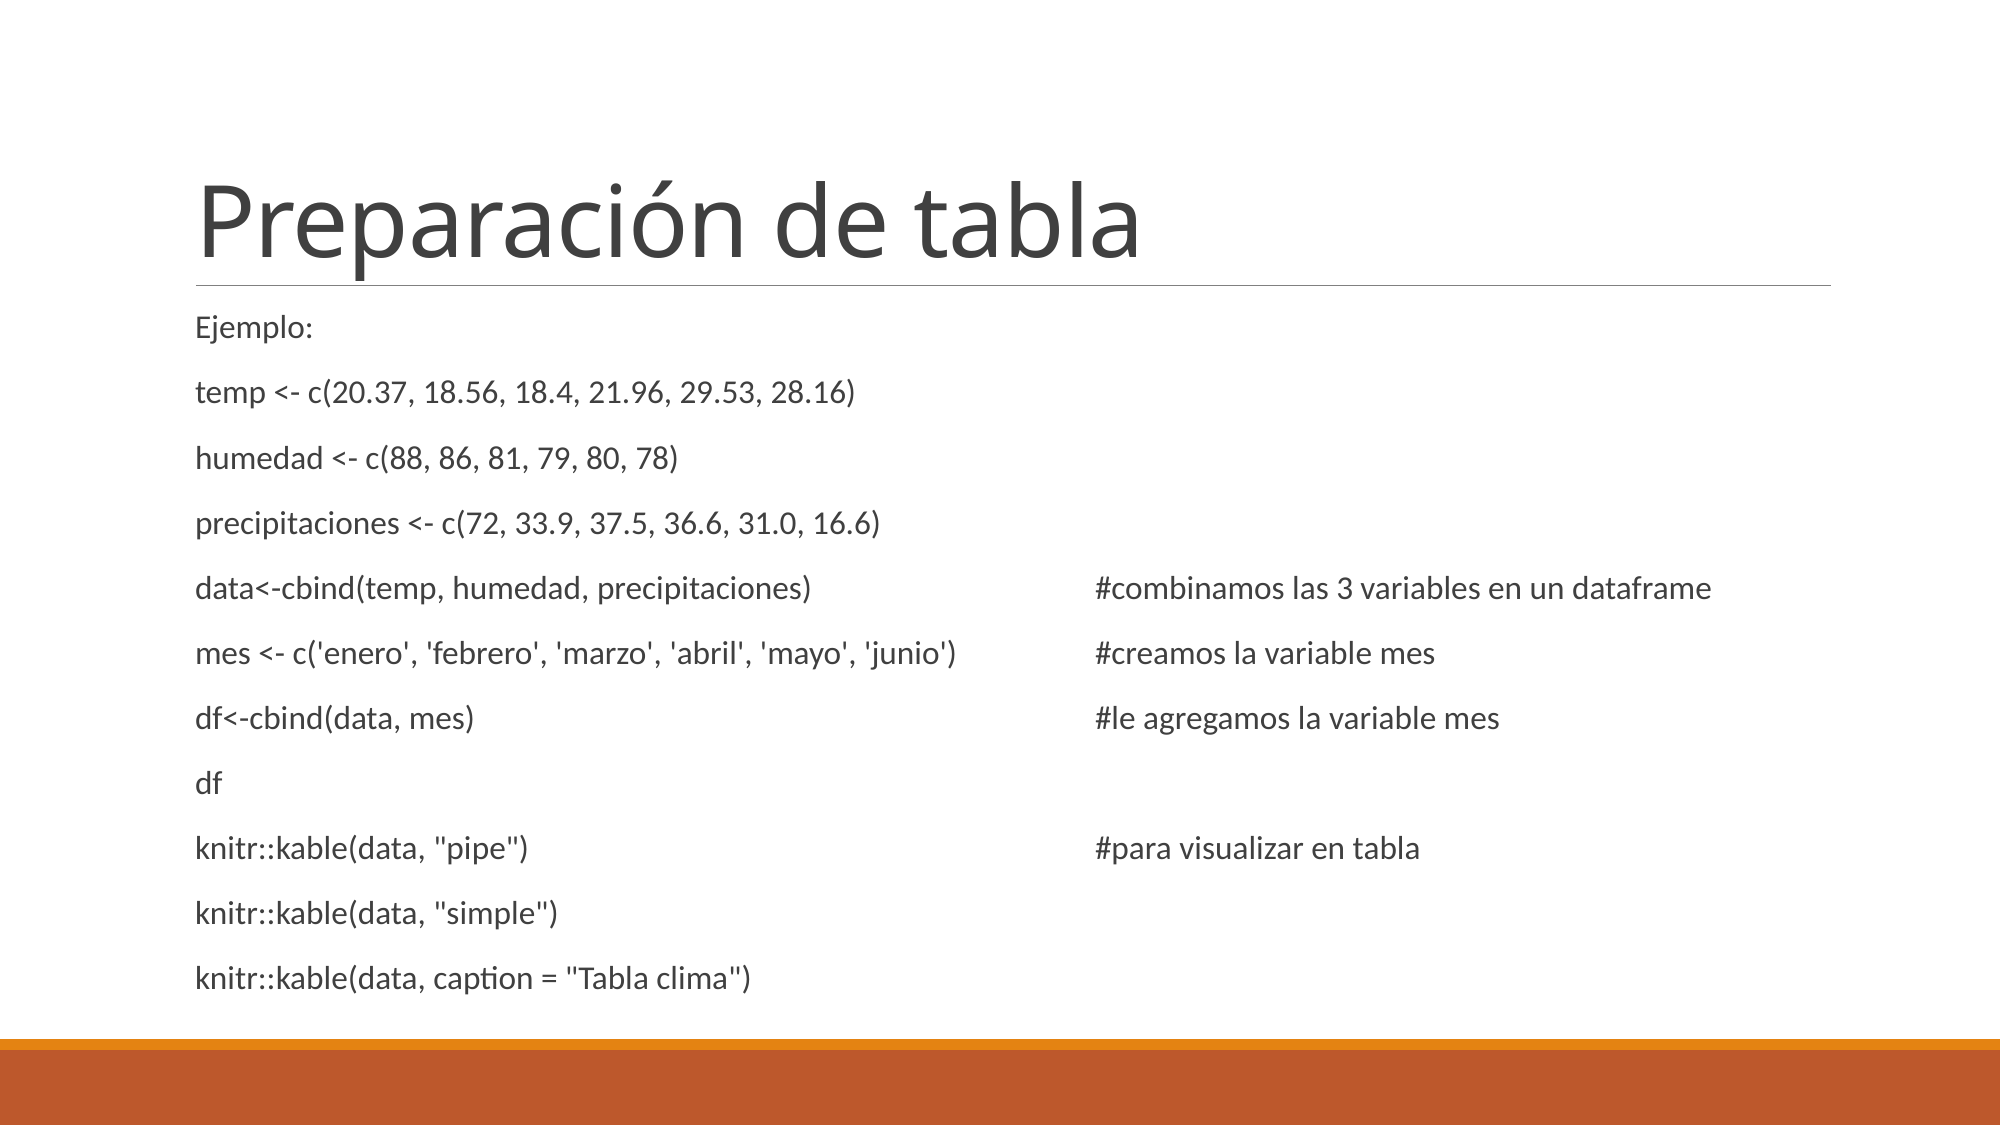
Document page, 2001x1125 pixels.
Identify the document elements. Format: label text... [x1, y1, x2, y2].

list Ejemplo: temp <- c(20.37, 18.56, 18.4, 21.96, 29.53, 28.16) humedad <- c(88, 86, 81, 79, 80, 78) precipitaciones <- c(72, 33.9, 37.5, 36.6, 31.0, 16.6) data<-cbind(temp, humedad, precipitaciones) #combinamos las 3 variables en un dataframe mes <- c('enero', 'febrero', 'marzo', 'abril', 'mayo', 'junio') #creamos la variable mes df<-cbind(data, mes) #le agregamos la variable mes df knitr::kable(data, "pipe") #para visualizar en tabla knitr::kable(data, "simple") knitr::kable(data, caption = "Tabla clima") [180, 302, 1830, 1027]
title Preparación de tabla [180, 47, 1830, 285]
